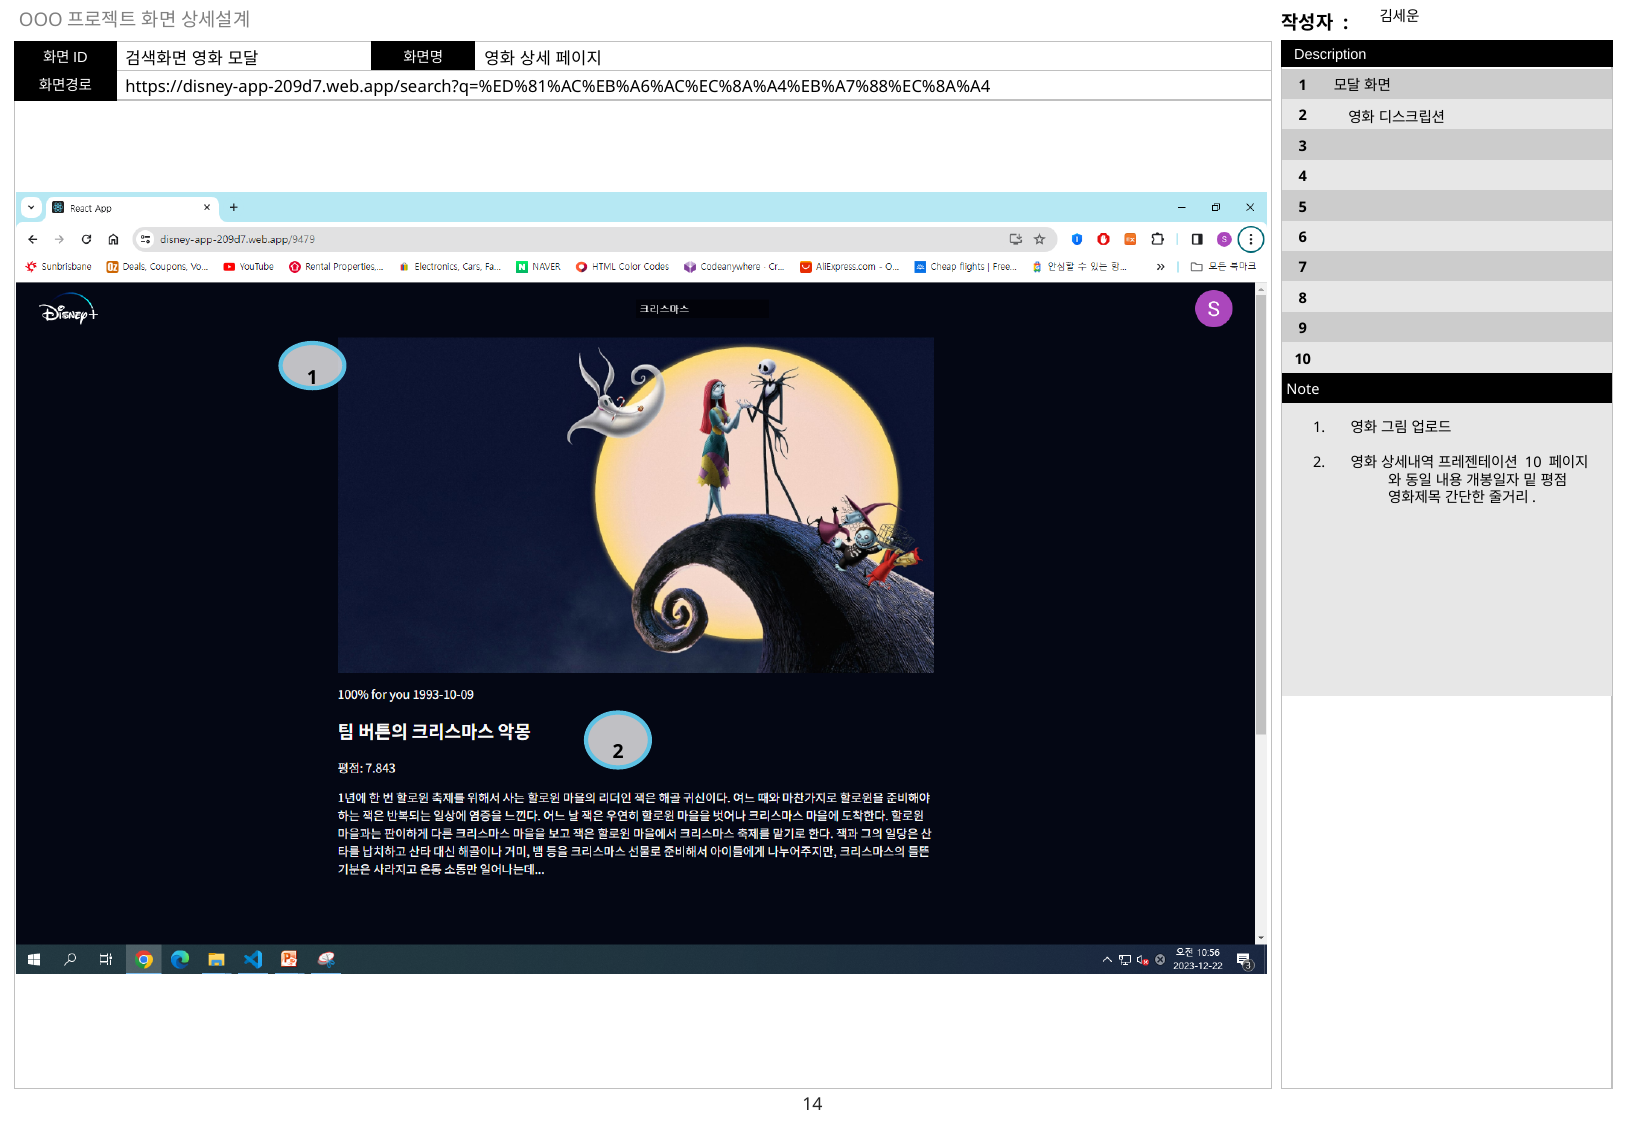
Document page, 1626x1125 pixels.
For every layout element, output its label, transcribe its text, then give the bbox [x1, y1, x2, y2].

text_box 영화 그림 업로드 영화 상세내역 프레젠테이션 10 페이지 와 동일 내용 개봉일자 밑 평점 영화제목 간단한 줄거리. [1298, 411, 1608, 514]
list https://disney-app-209d7.web.app/search?q=%ED%81%AC%EB%A6%AC%EC%8A%A4%EB%A7%88%EC%8A%A4 [110, 68, 1268, 104]
text_box 영화 디스크립션 [1333, 101, 1461, 134]
title 영화 상세 페이지 [469, 40, 1267, 68]
text_box 모달 화면 [1318, 68, 1406, 101]
picture [16, 192, 1268, 975]
text_box 김세운 [1364, 0, 1435, 33]
list 검색화면 영화 모달 [110, 40, 469, 68]
